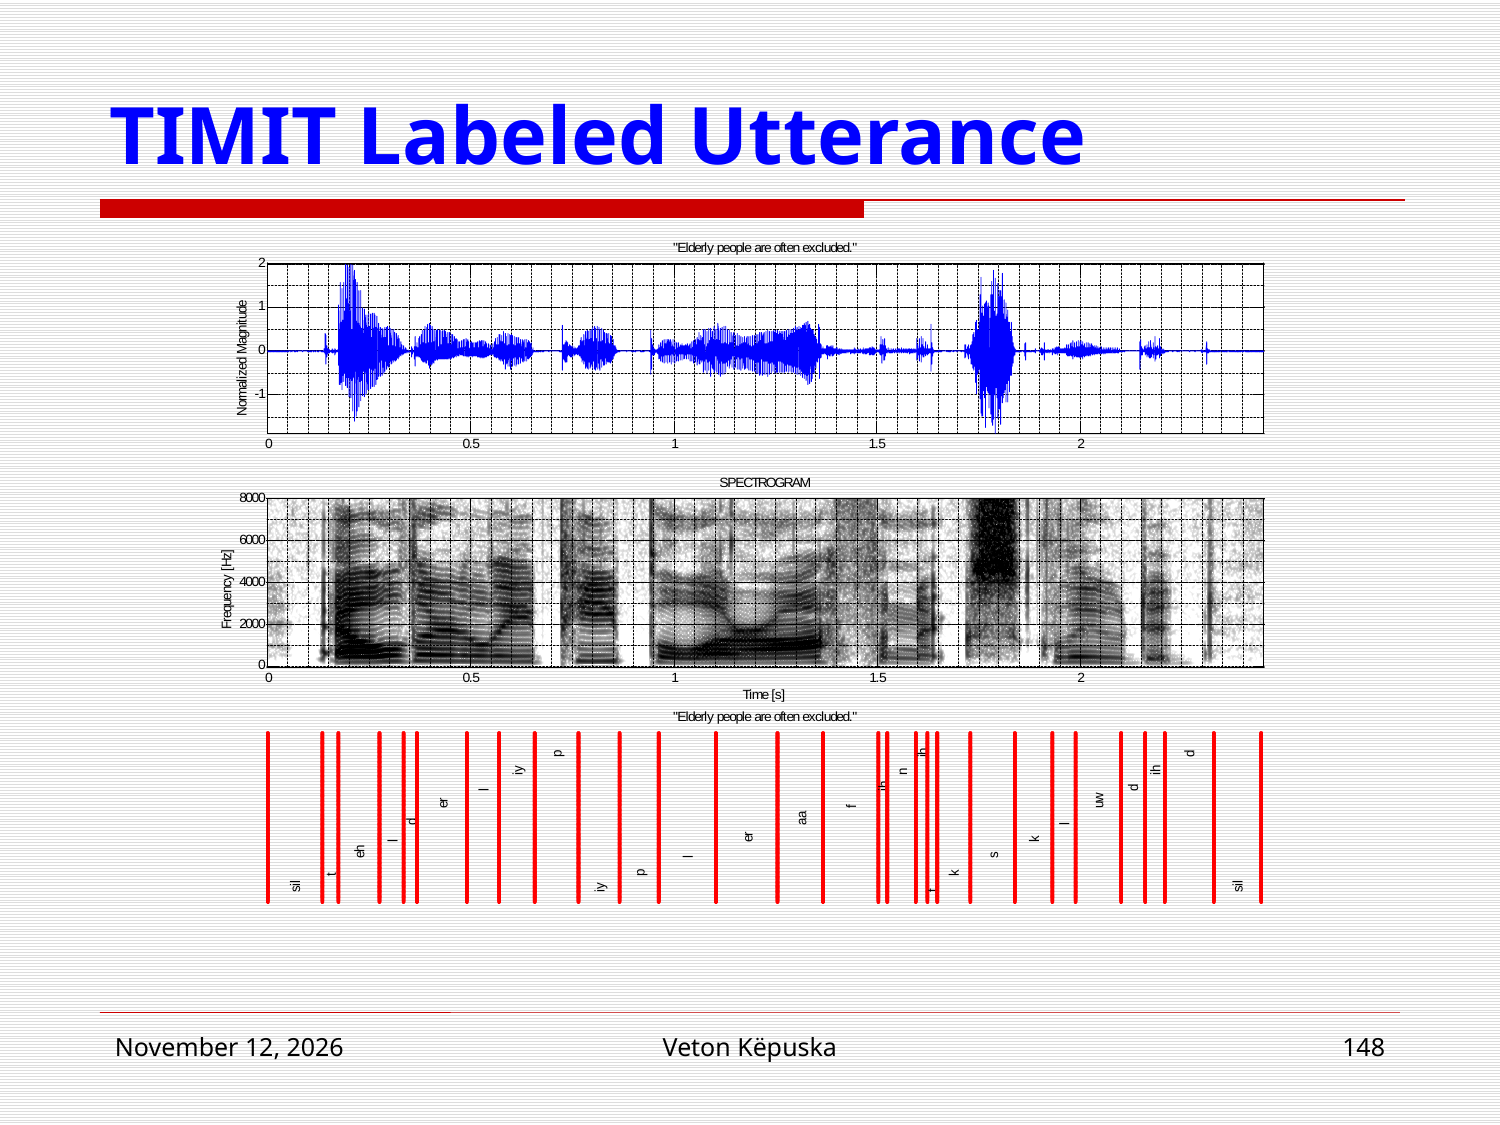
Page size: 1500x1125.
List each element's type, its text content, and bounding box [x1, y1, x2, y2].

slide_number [99, 1024, 426, 1103]
title TIMIT Labeled Utterance [93, 49, 1407, 188]
footer Veton Këpuska [512, 1024, 988, 1103]
slide_number 148 [1074, 1024, 1401, 1103]
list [100, 205, 1387, 988]
